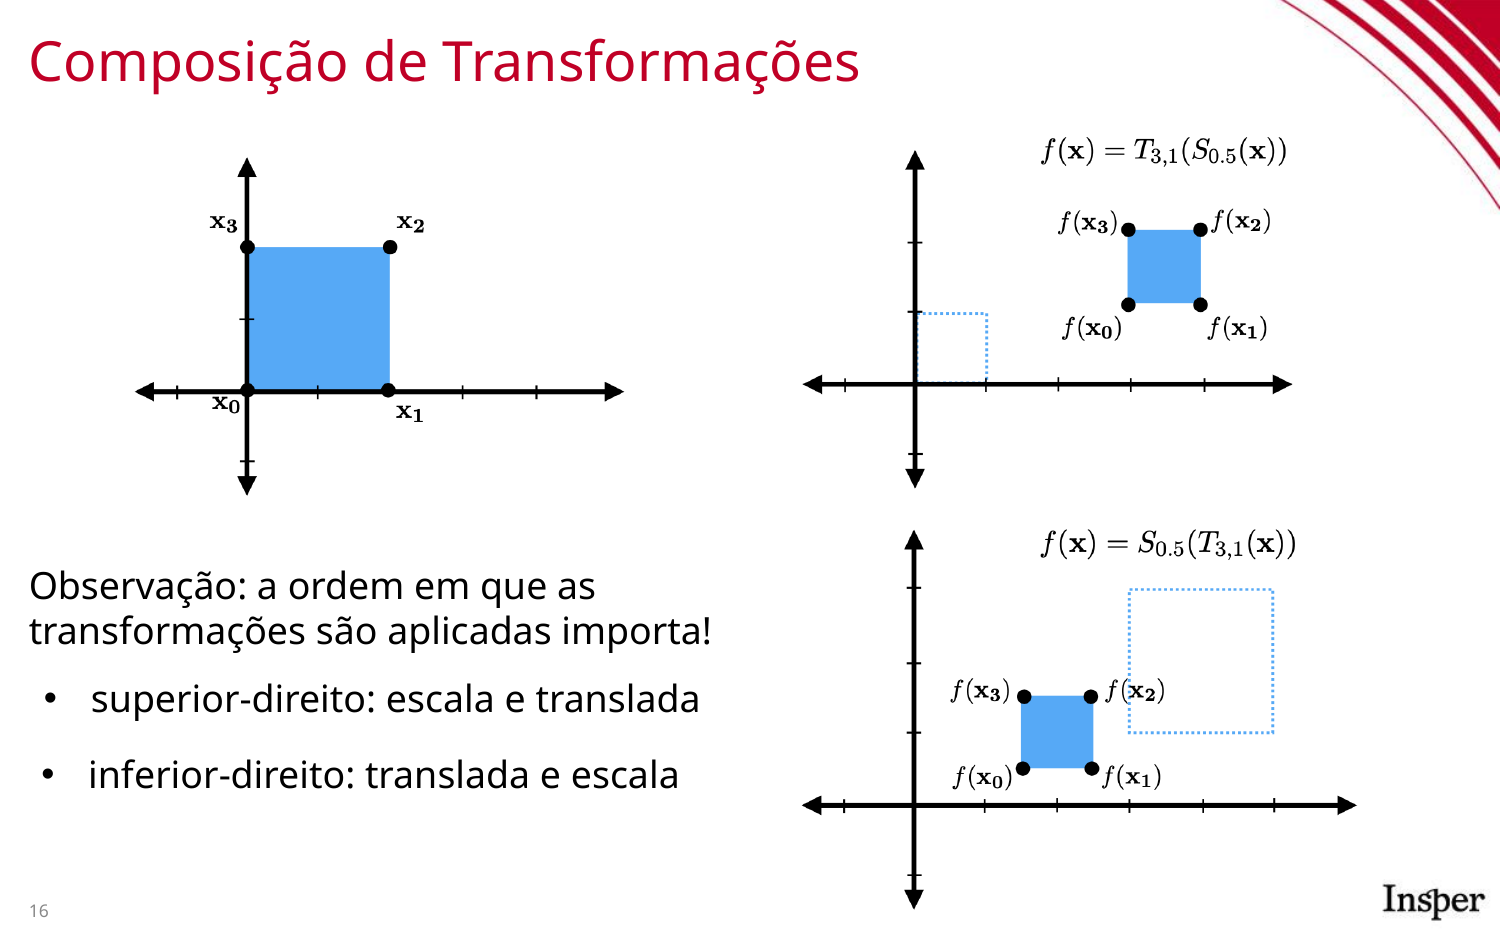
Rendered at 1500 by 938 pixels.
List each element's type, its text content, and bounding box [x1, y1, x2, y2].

title Composição de Transformações [13, 18, 1397, 104]
picture [115, 0, 1500, 938]
list inferior-direito: translada e escala [26, 743, 755, 812]
list Observação: a ordem em que as transformações são aplicadas importa! [13, 554, 755, 668]
slide_number 16 [0, 887, 78, 938]
list superior-direito: escala e translada [28, 667, 755, 736]
